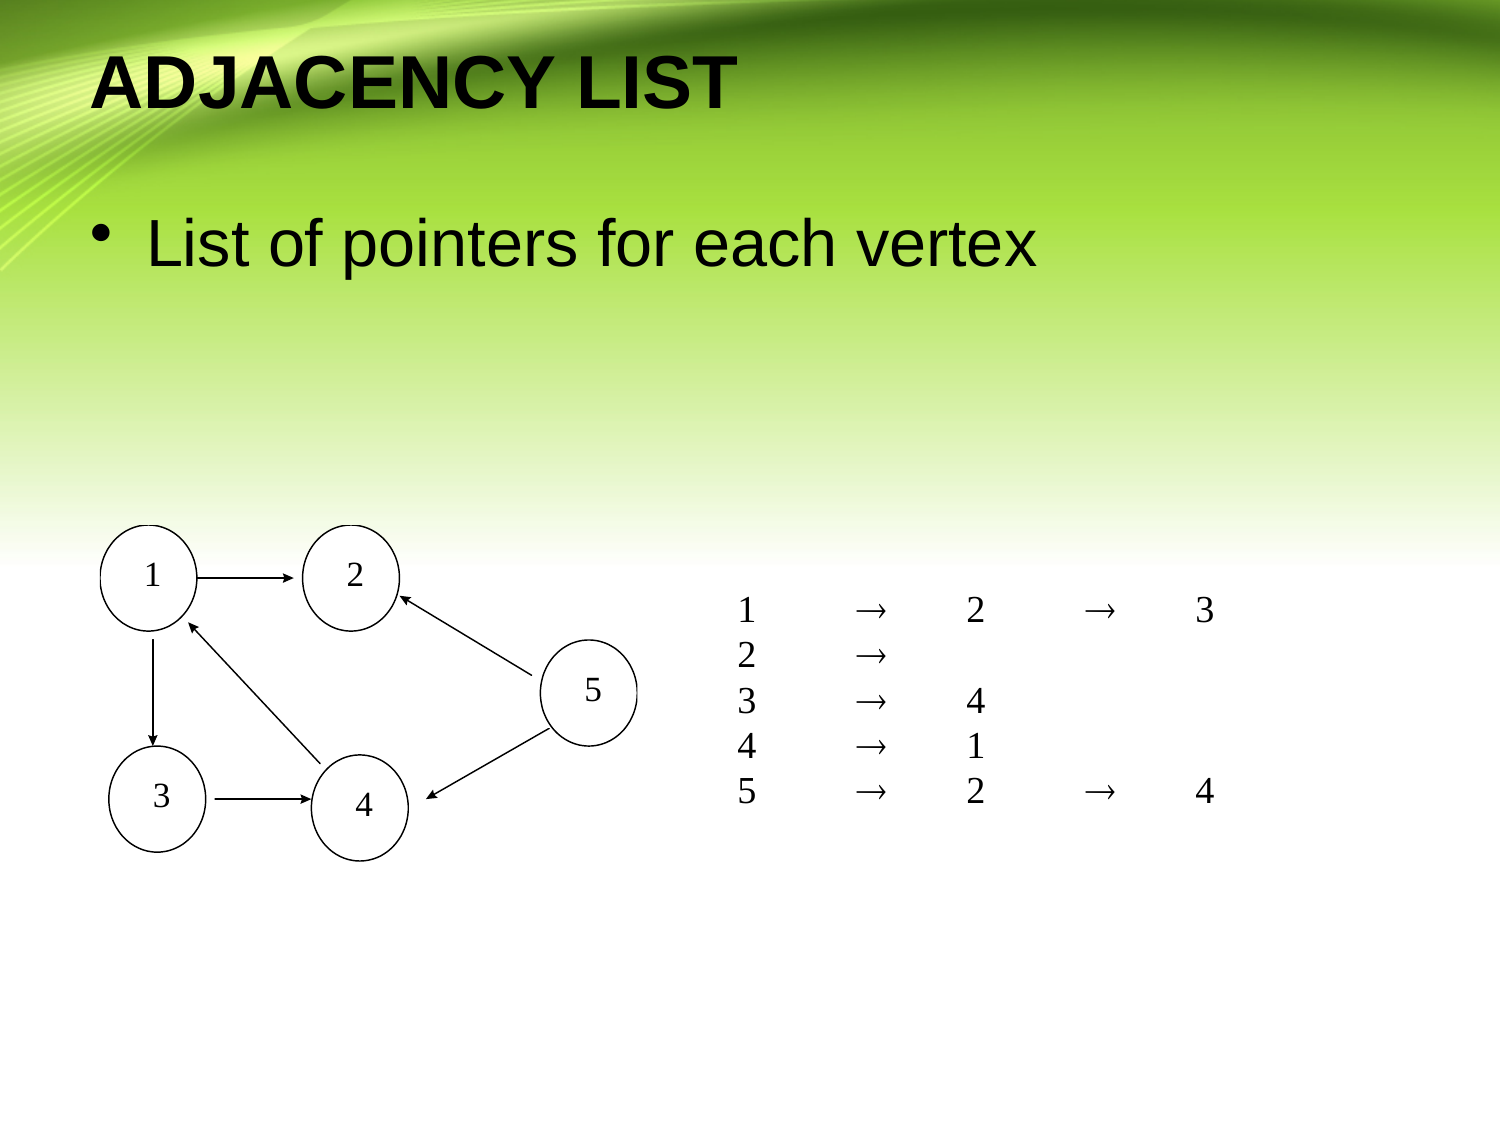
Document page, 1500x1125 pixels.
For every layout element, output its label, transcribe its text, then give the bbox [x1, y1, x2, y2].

list List of pointers for each vertex [74, 192, 1426, 1006]
title ADJACENCY LIST [74, 30, 1426, 127]
picture [0, 0, 1500, 1125]
